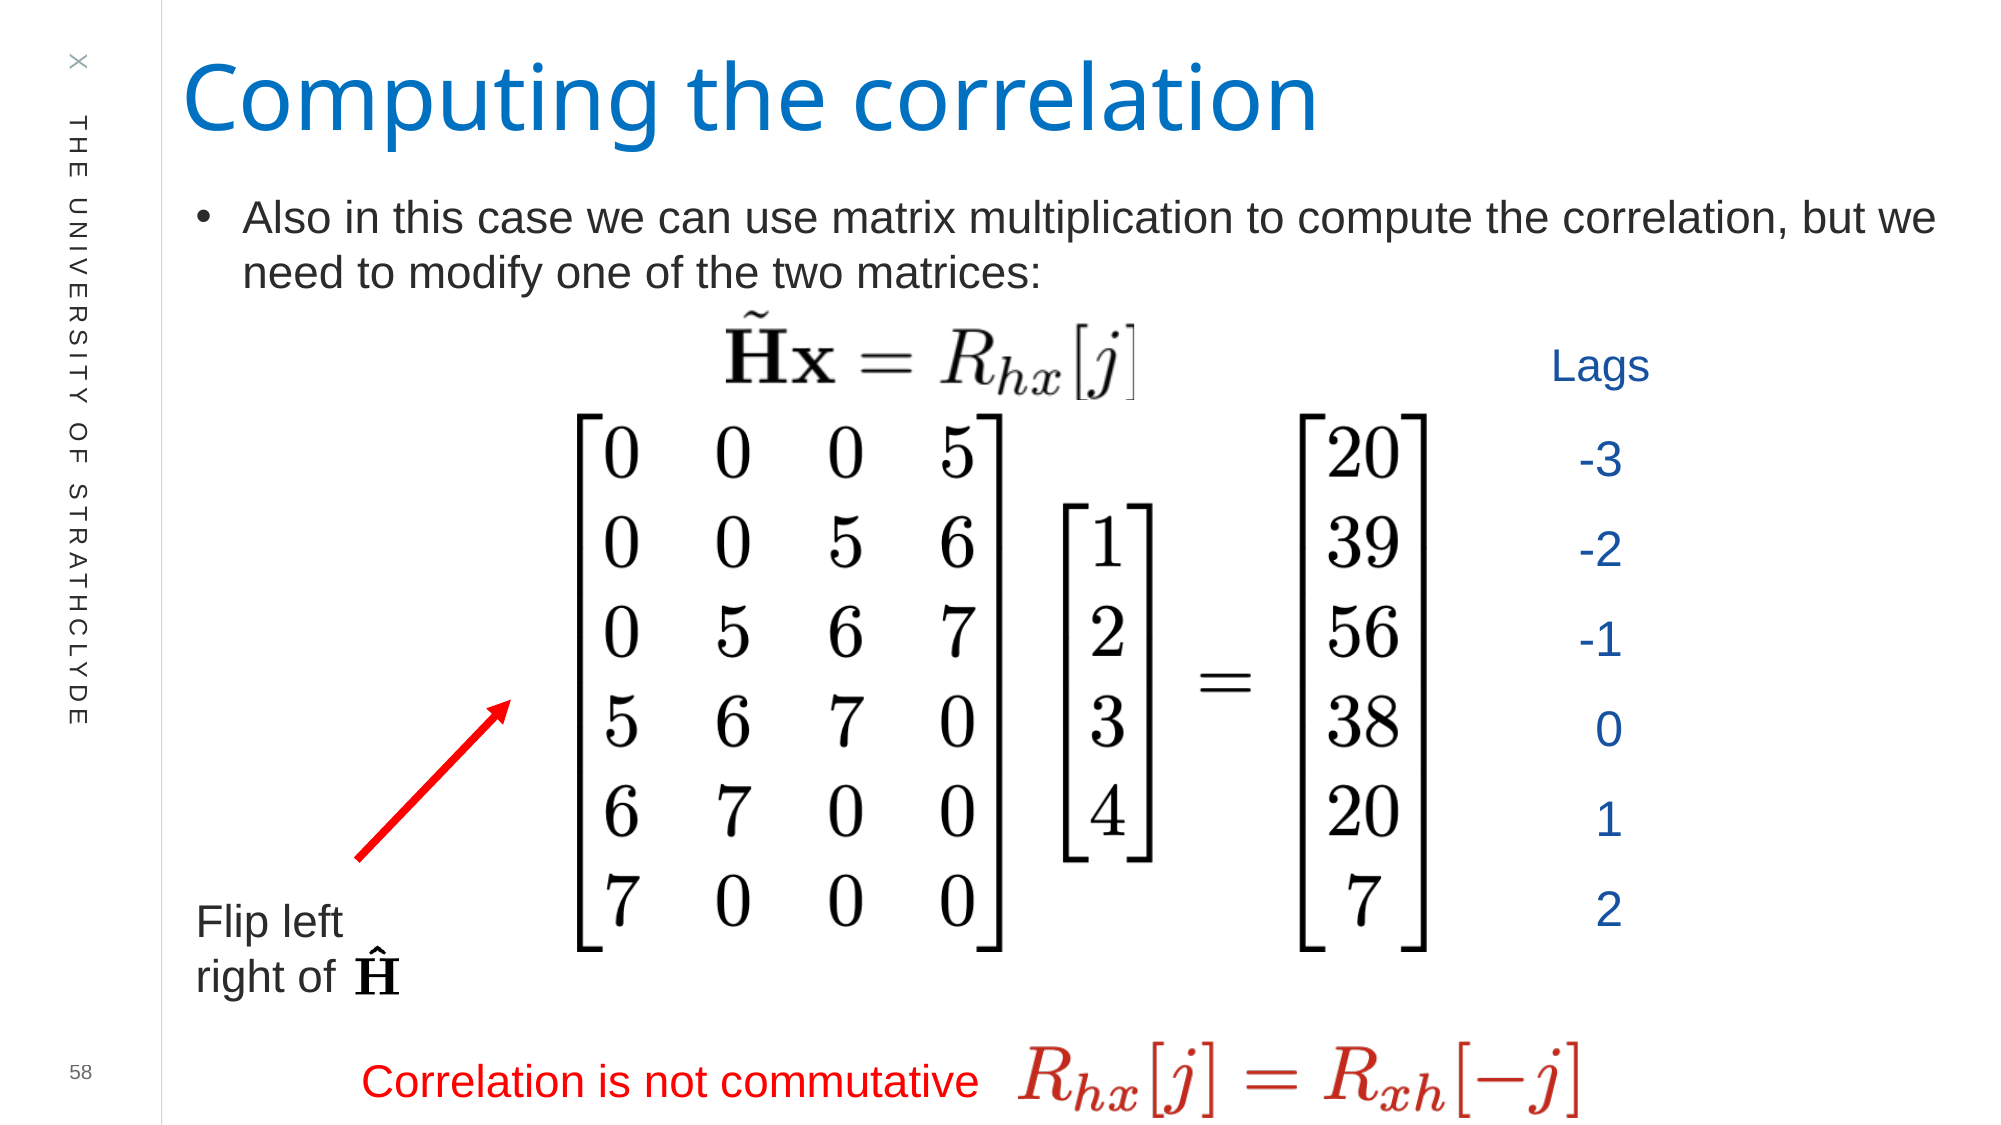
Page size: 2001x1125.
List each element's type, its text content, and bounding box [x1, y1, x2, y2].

title Computing the correlation [180, 28, 2000, 182]
text_box Lags [1536, 328, 1666, 399]
text_box Also in this case we can use matrix multiplication to compute the correlation, but we need to modify one of the two matrices: [180, 180, 1981, 306]
text_box -3 -2 -1 0 1 2 [1563, 388, 1638, 989]
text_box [342, 1040, 1578, 1118]
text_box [180, 699, 511, 1056]
picture [725, 309, 1135, 400]
slide_number 58 [38, 1052, 123, 1091]
picture [577, 412, 1428, 952]
